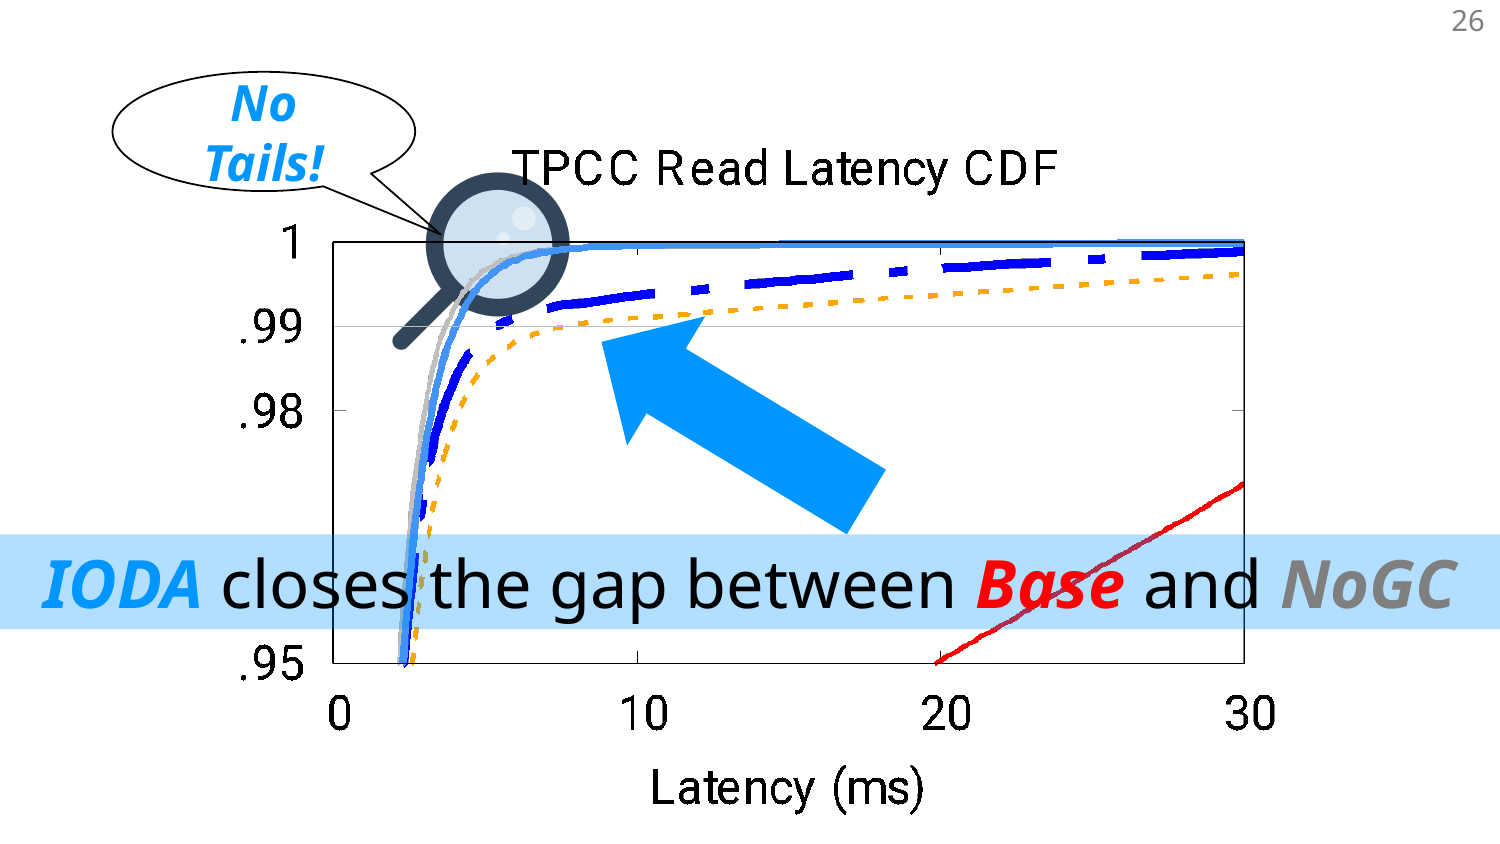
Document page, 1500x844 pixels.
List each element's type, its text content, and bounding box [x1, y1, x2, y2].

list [174, 96, 1326, 816]
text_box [112, 71, 571, 352]
text_box IODA closes the gap between Base and NoGC [1329, 534, 1500, 630]
text_box IODA closes the gap between Base and NoGC [0, 534, 169, 630]
